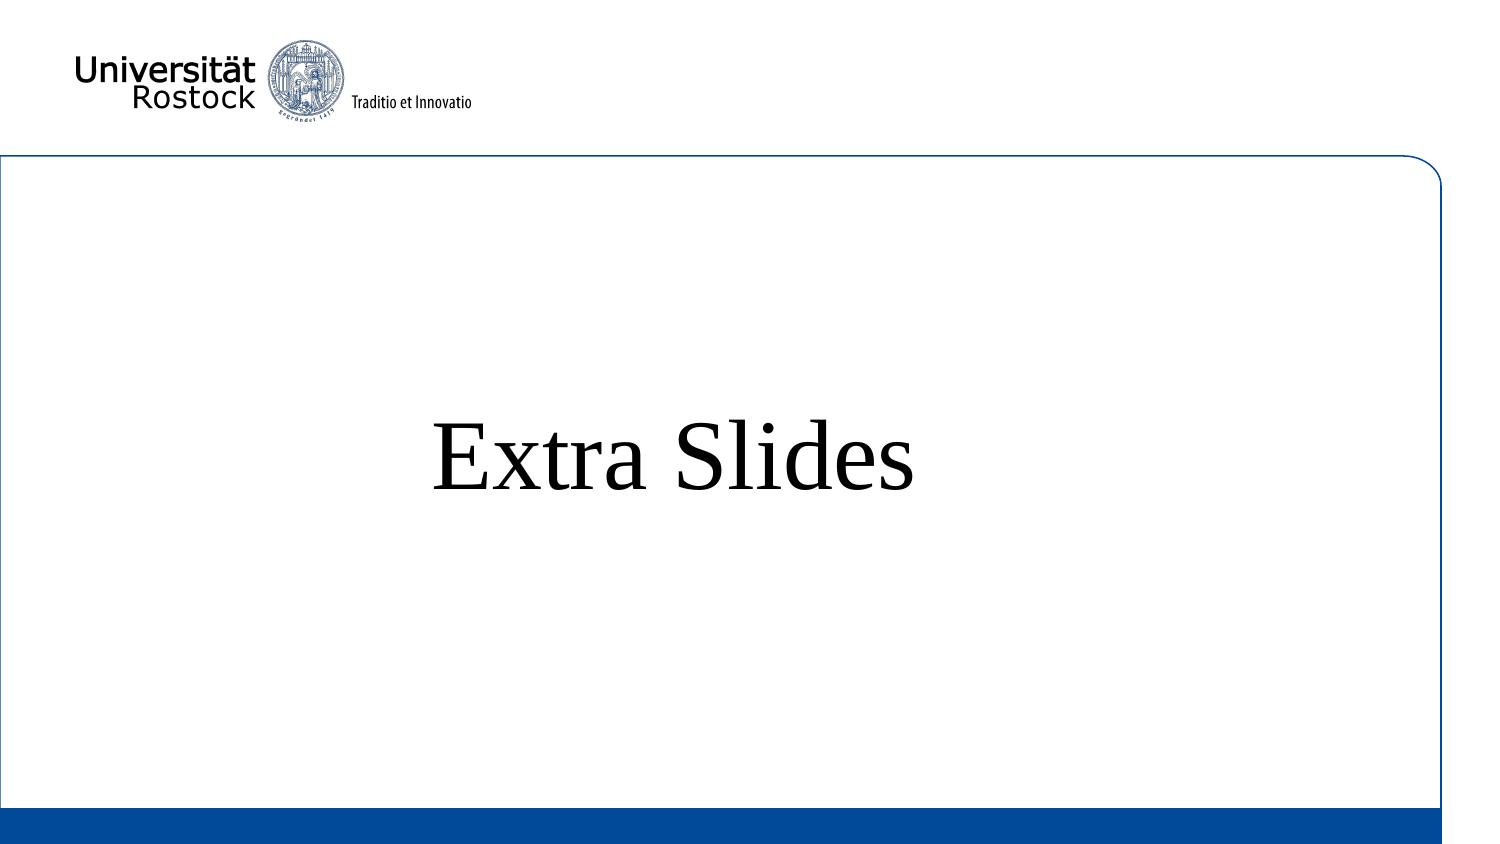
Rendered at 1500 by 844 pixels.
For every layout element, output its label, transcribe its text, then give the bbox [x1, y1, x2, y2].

picture [76, 40, 471, 122]
title Extra Slides [188, 389, 1160, 587]
